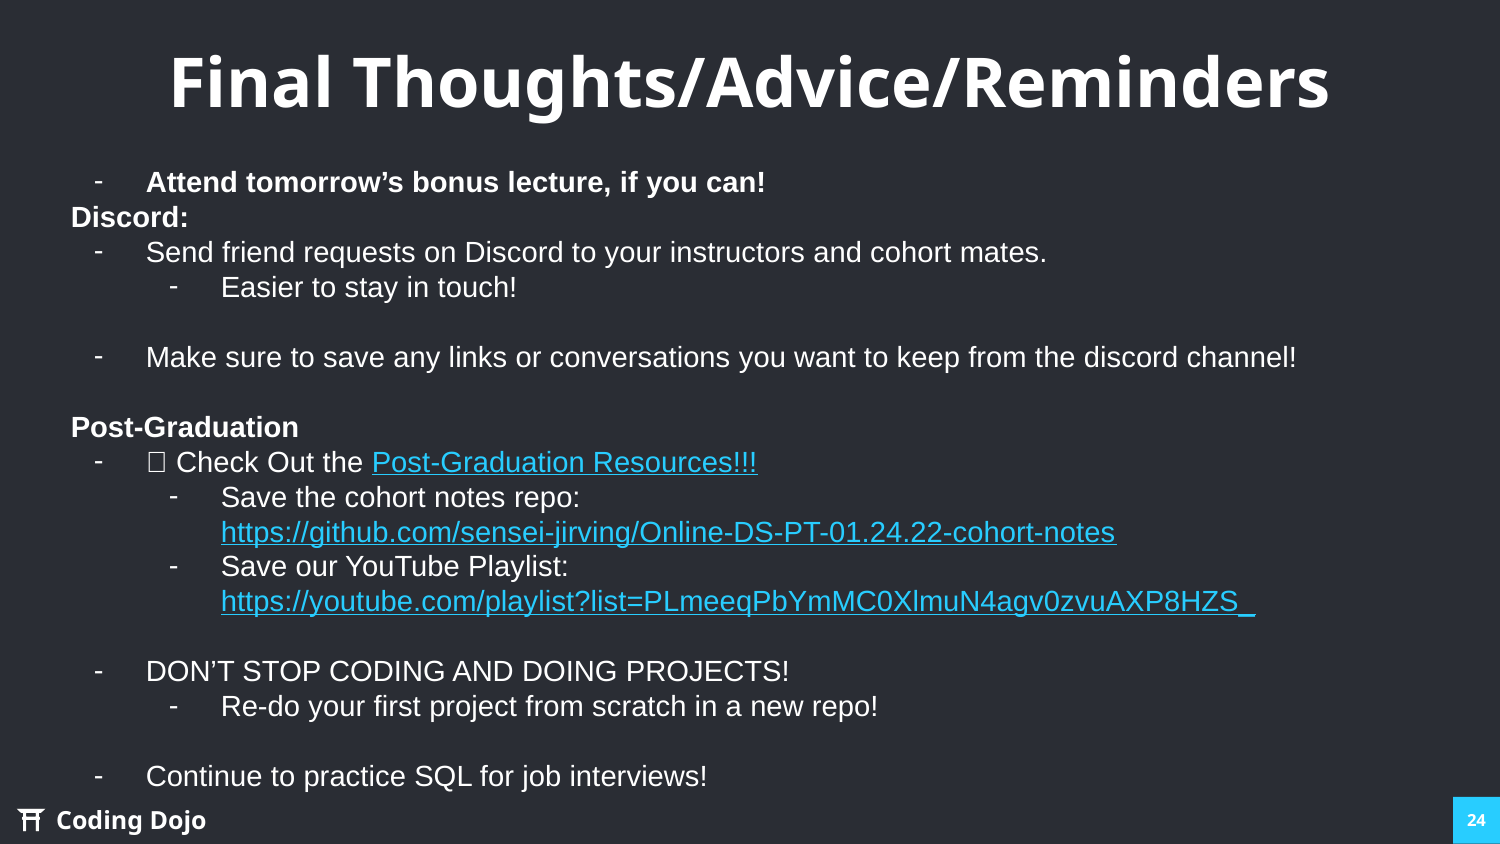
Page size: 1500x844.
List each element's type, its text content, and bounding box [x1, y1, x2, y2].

picture [15, 804, 47, 836]
title Final Thoughts/Advice/Reminders [103, 21, 1397, 138]
list Attend tomorrow’s bonus lecture, if you can! Discord: Send friend requests on Discord to your instructors and cohort mates. Easier to stay in touch! Make sure to save any links or conversations you want to keep from the discord channel! Post-Graduation 🤩 Check Out the Post-Graduation Resources!!! Save the cohort notes repo: https://github.com/sensei-jirving/Online-DS-PT-01.24.22-cohort-notes Save our YouTube Playlist: https://youtube.com/playlist?list=PLmeeqPbYmMC0XlmuN4agv0zvuAXP8HZS_ DON’T STOP CODING AND DOING PROJECTS! Re-do your first project from scratch in a new repo! Continue to practice SQL for job interviews! [55, 148, 1445, 771]
